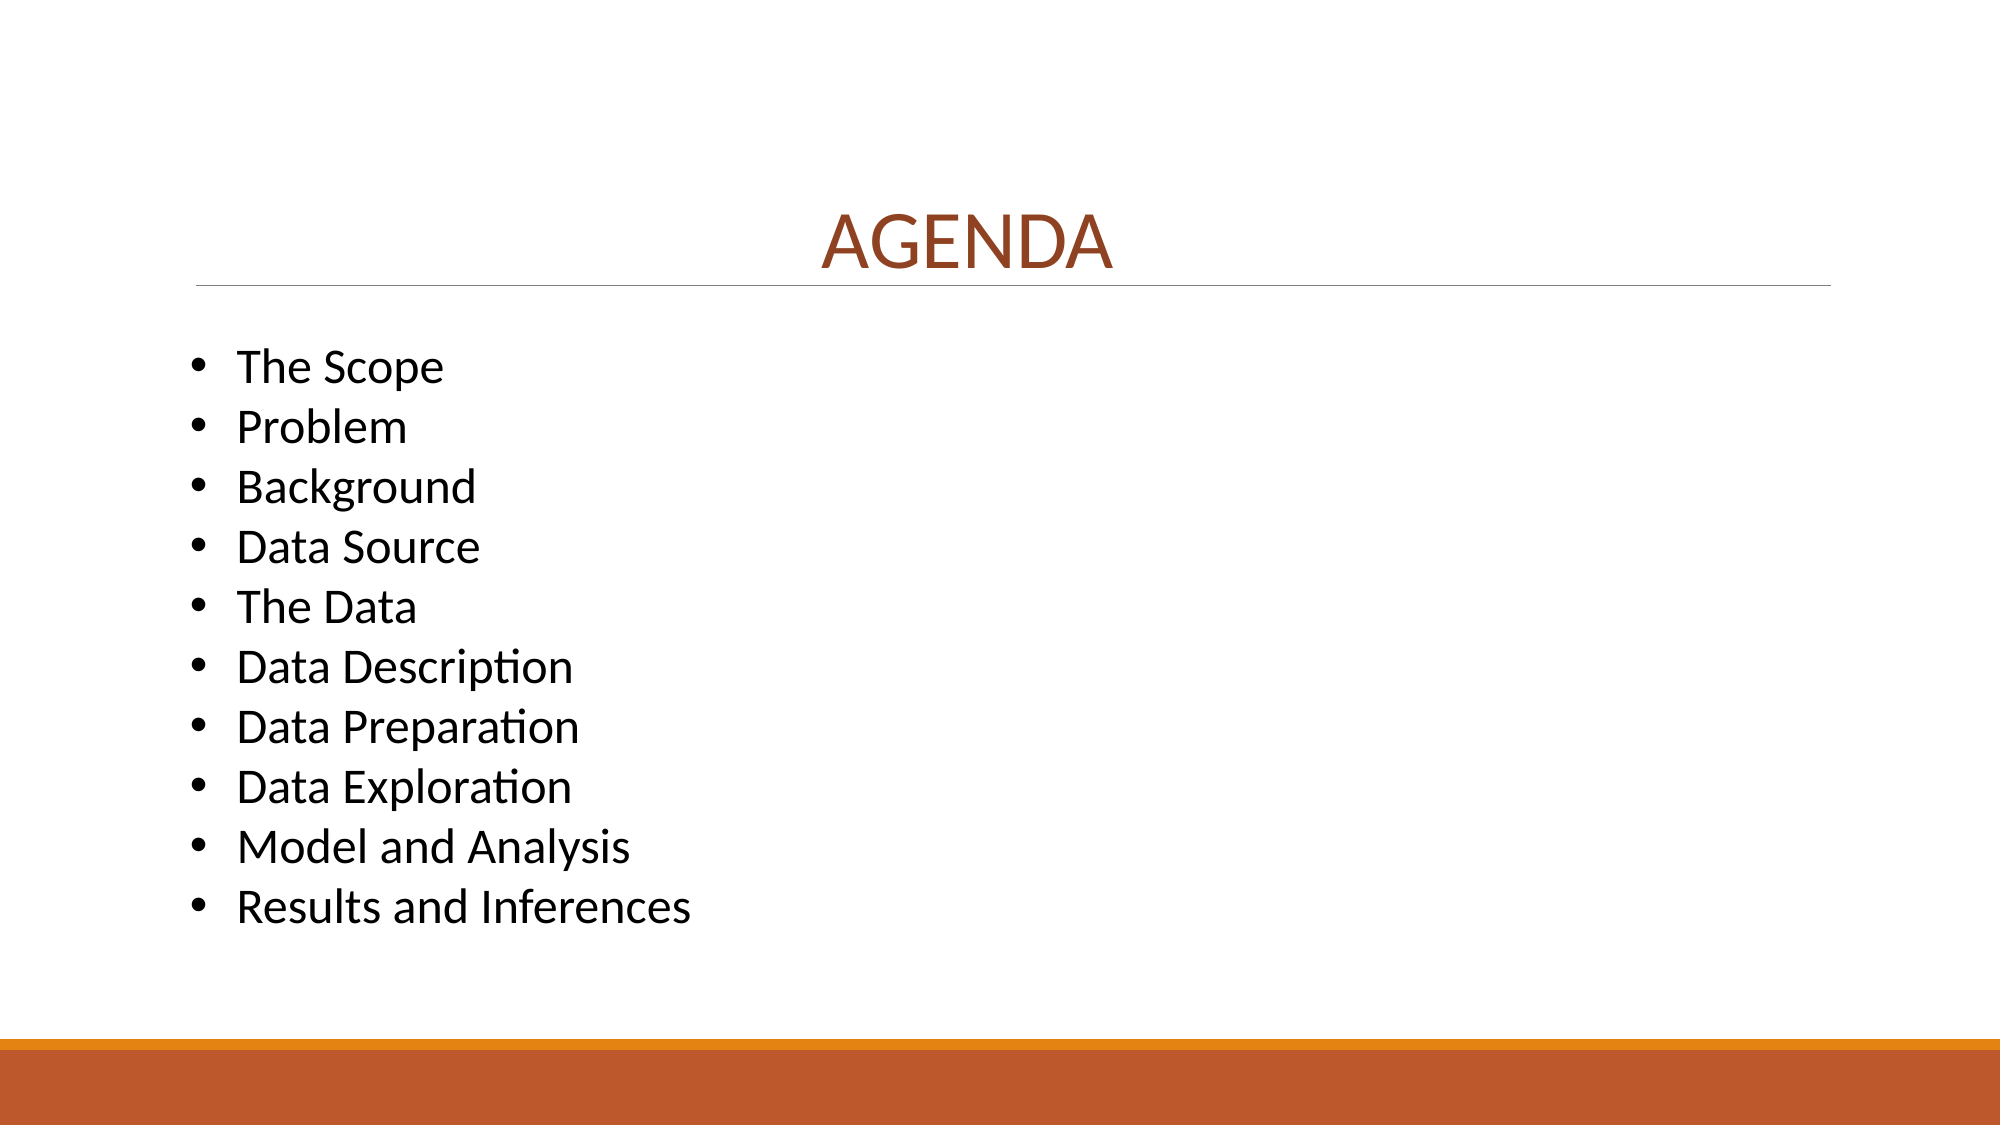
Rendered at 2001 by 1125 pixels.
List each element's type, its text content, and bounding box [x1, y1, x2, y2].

text_box The Scope Problem Background Data Source The Data Data Description Data Preparation Data Exploration Model and Analysis Results and Inferences [174, 326, 854, 1062]
text_box AGENDA [676, 177, 1260, 293]
